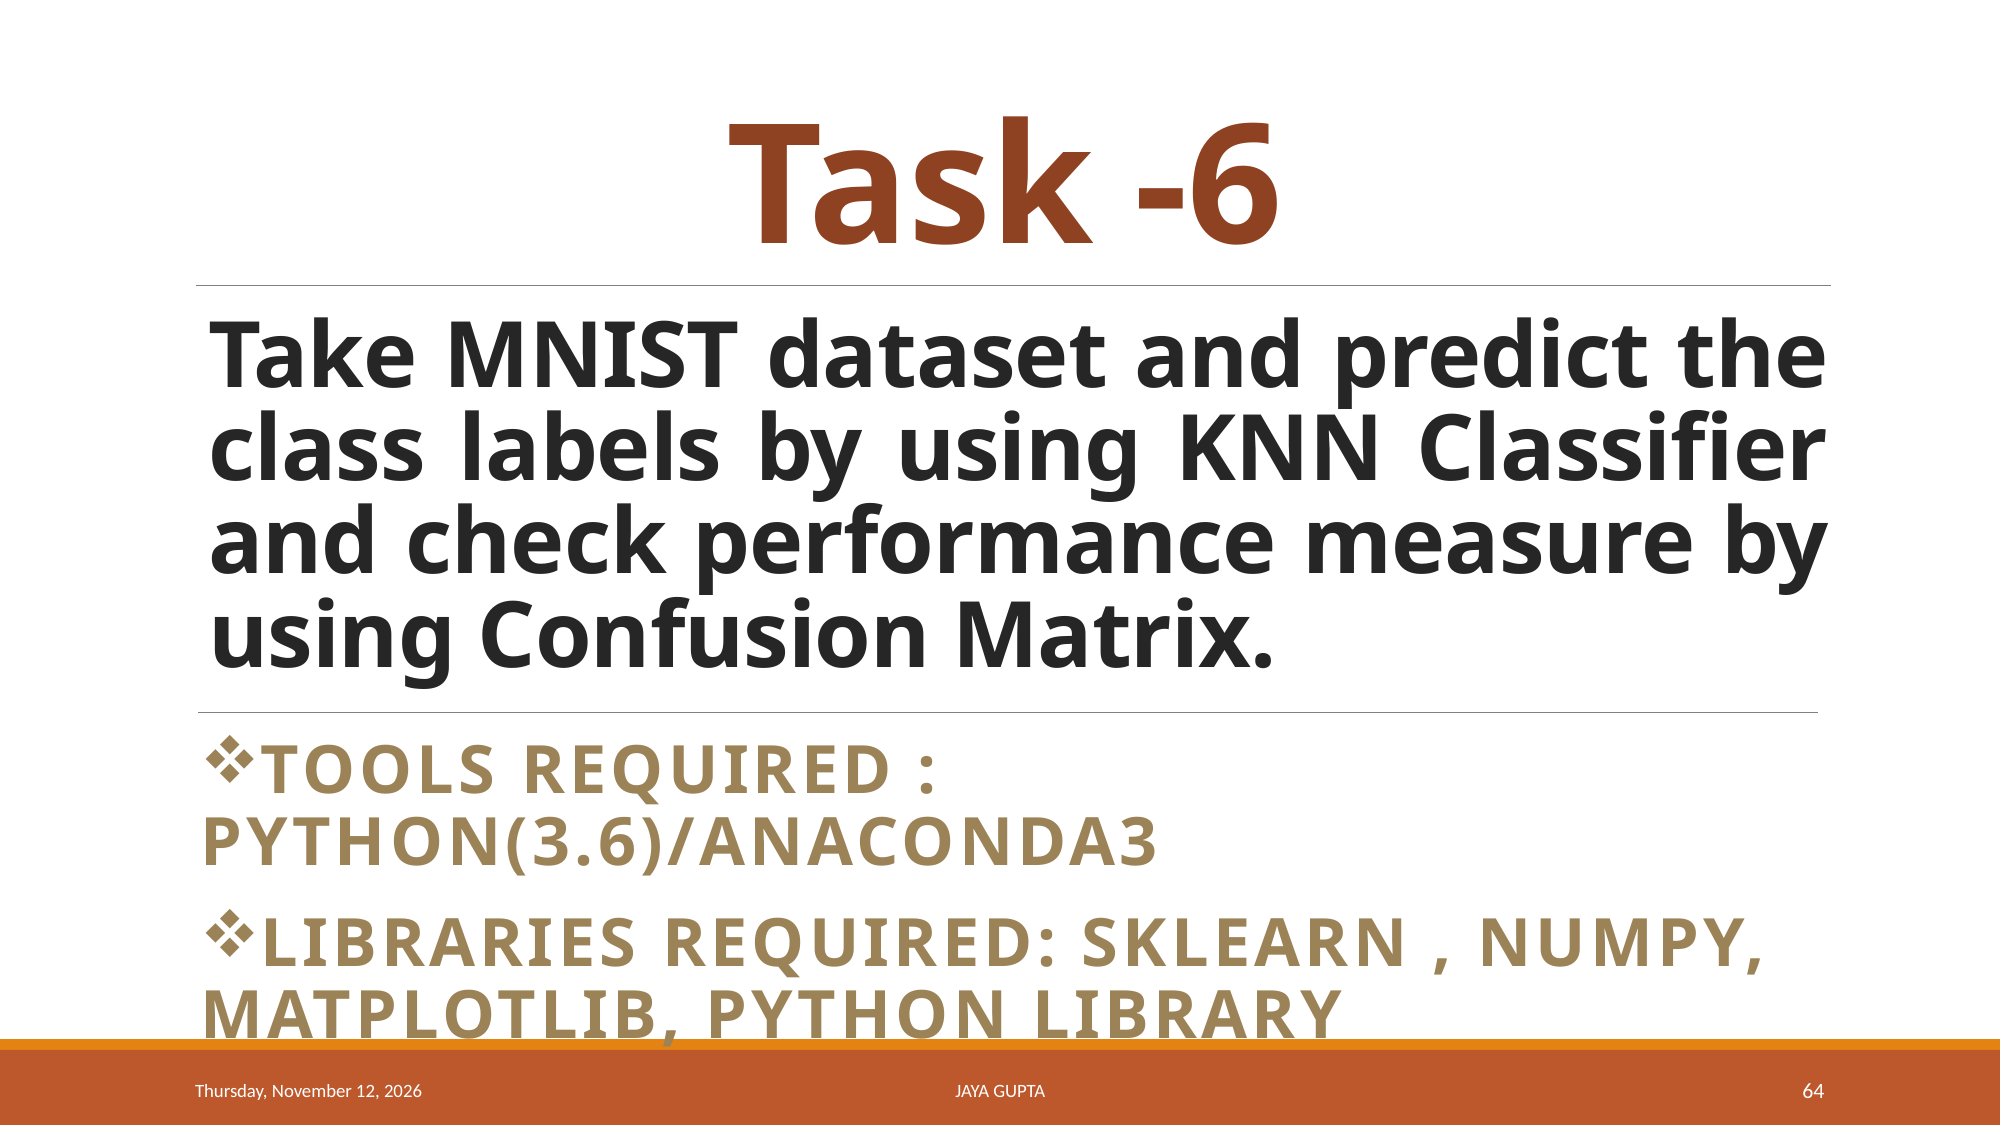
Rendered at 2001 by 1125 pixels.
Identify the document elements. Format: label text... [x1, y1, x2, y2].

text_box Tools Required : python(3.6)/Anaconda3 Libraries Required: Sklearn , NUMPY, MatplotLiB, python library [184, 728, 1835, 917]
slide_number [180, 1059, 586, 1120]
footer JAYA GUPTA [604, 1059, 1396, 1120]
text_box Task -6 [179, 46, 1830, 285]
slide_number 64 [1624, 1059, 1840, 1120]
title Take MNIST dataset and predict the class labels by using KNN Classifier and check performance measure by using Confusion Matrix. [193, 411, 1844, 694]
